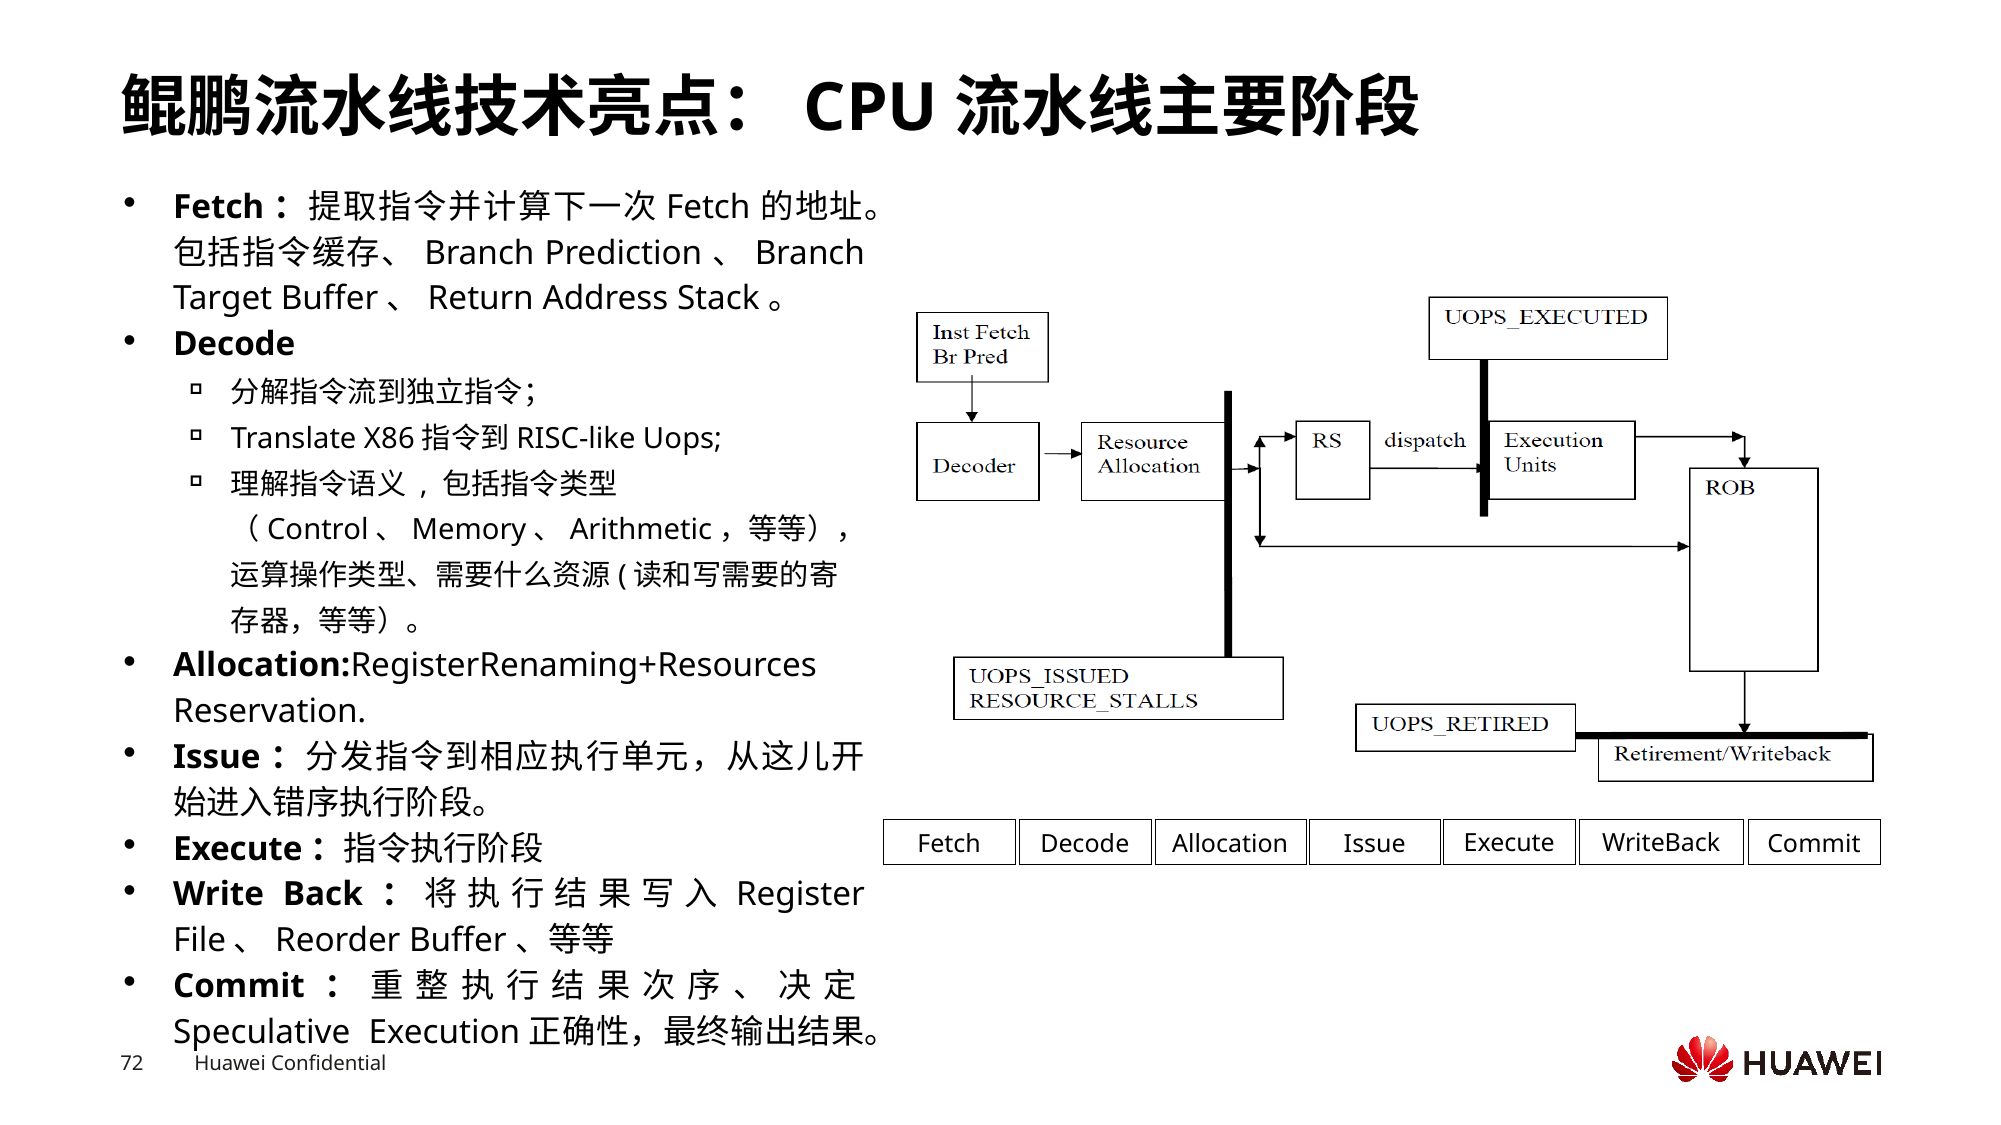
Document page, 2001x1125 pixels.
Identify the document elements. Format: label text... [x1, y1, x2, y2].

picture [1672, 1036, 1881, 1082]
picture [901, 291, 1885, 788]
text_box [883, 819, 1880, 866]
list Fetch：提取指令并计算下一次Fetch的地址。包括指令缓存、Branch Prediction、Branch Target Buffer、Return Address Stack。 Decode 分解指令流到独立指令； Translate X86指令到RISC-like Uops; 理解指令语义 , 包括指令类型（Control、Memory、Arithmetic，等等），运算操作类型、需要什么资源(读和写需要的寄存器，等等）。 Allocation:RegisterRenaming+Resources Reservation. Issue：分发指令到相应执行单元，从这儿开始进入错序执行阶段。 Execute：指令执行阶段 Write Back：将执行结果写入Register File、Reorder Buffer、等等 Commit：重整执行结果次序、决定Speculative Execution正确性，最终输出结果。 [109, 172, 879, 1019]
title 鲲鹏流水线技术亮点：CPU流水线主要阶段 [120, 73, 1880, 154]
